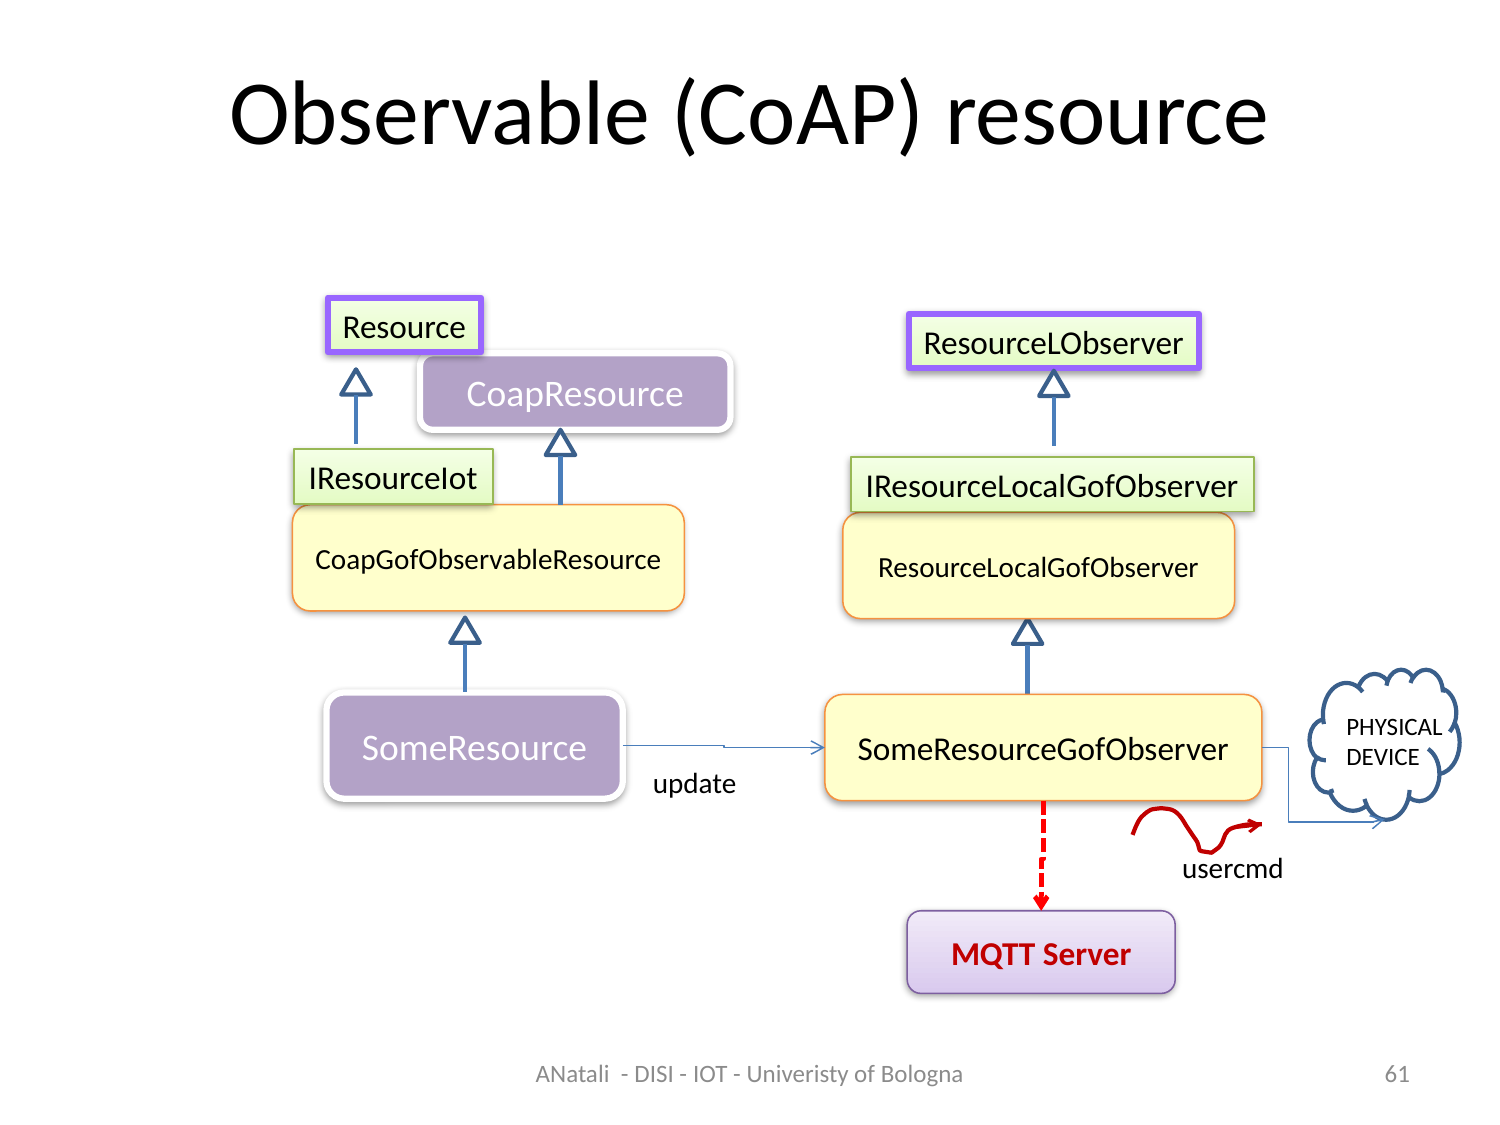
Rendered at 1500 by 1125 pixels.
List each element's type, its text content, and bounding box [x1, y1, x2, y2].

text_box Resource [327, 297, 482, 353]
text_box [622, 748, 685, 754]
text_box IResourceLocalGofObserver [850, 456, 1255, 512]
text_box [340, 369, 371, 445]
slide_number 61 [1074, 1042, 1425, 1103]
text_box [1261, 744, 1311, 748]
text_box Observable (CoAP) resource [74, 45, 1425, 233]
text_box [1012, 618, 1043, 694]
text_box usercmd [1167, 842, 1299, 892]
text_box [987, 854, 1098, 858]
text_box CoapResource [416, 350, 734, 433]
text_box [1309, 669, 1460, 820]
text_box [292, 429, 685, 799]
text_box MQTT Server [906, 909, 1176, 995]
text_box update [683, 757, 752, 807]
footer ANatali - DISI - IOT - Univeristy of Bologna [512, 1042, 988, 1103]
text_box ResourceLObserver [908, 313, 1200, 369]
text_box ResourceLocalGofObserver [842, 517, 1236, 620]
text_box [1132, 807, 1263, 853]
text_box [1038, 370, 1069, 446]
text_box SomeResourceGofObserver [824, 693, 1263, 802]
